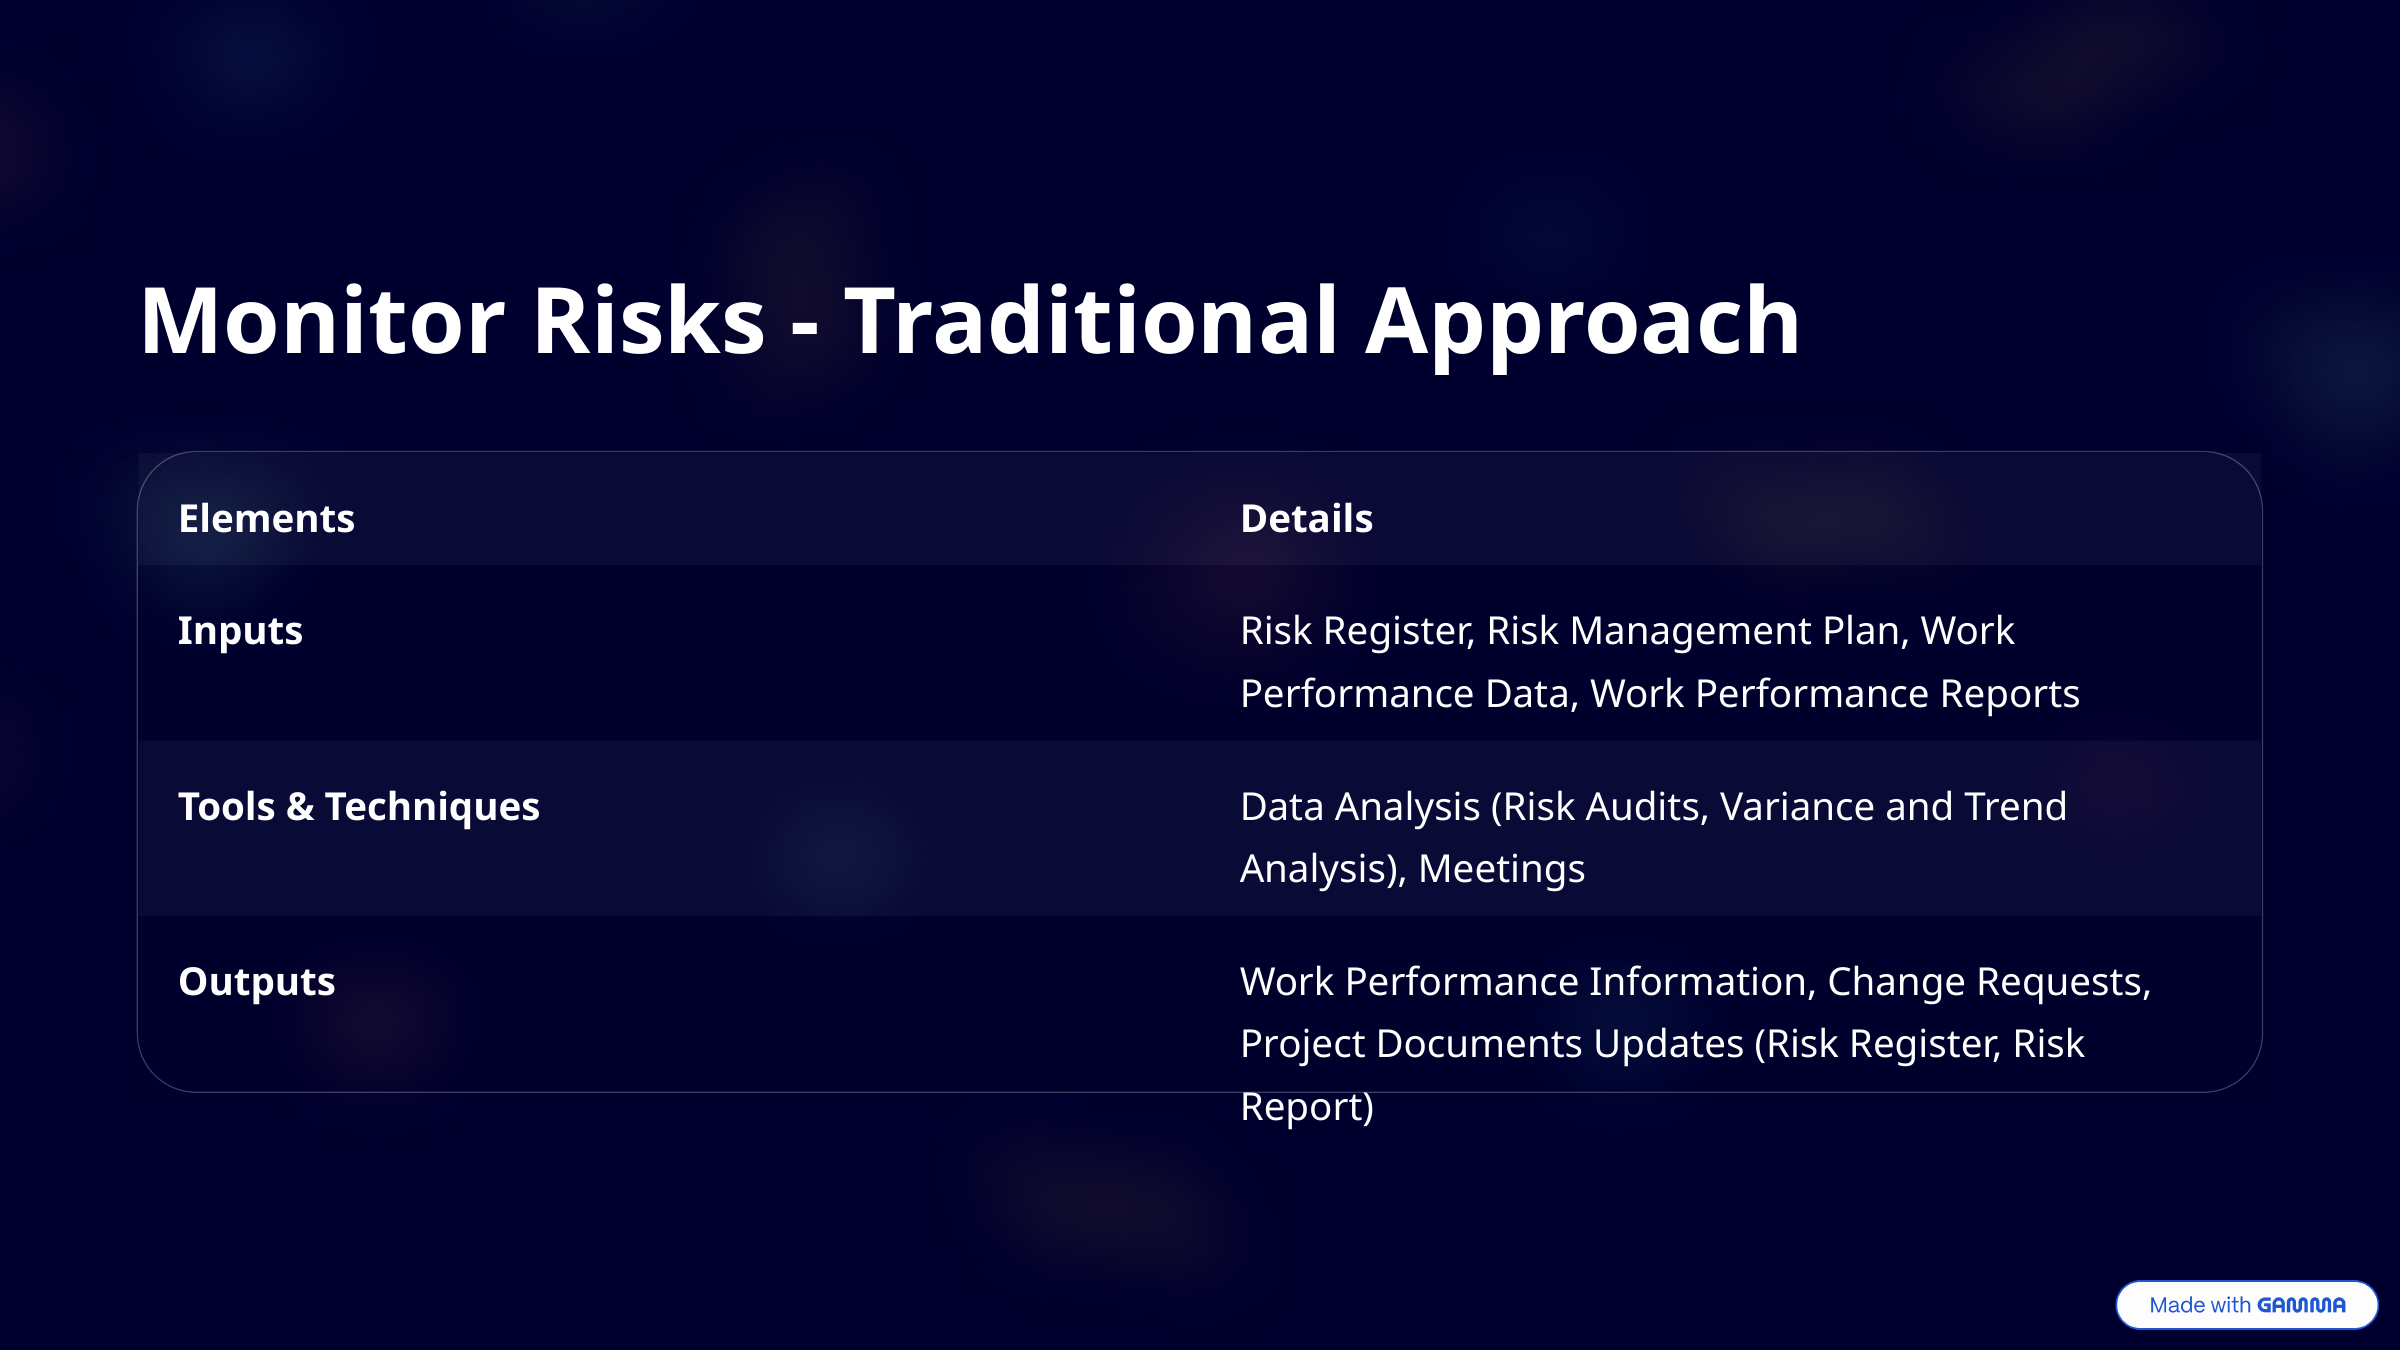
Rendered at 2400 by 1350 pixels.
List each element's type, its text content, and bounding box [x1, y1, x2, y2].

text_box [138, 452, 2262, 565]
text_box Data Analysis (Risk Audits, Variance and Trend Analysis), Meetings [1239, 765, 2222, 891]
text_box [138, 915, 2262, 1092]
text_box Outputs [177, 940, 1161, 1004]
text_box Monitor Risks - Traditional Approach [137, 257, 1719, 373]
text_box Risk Register, Risk Management Plan, Work Performance Data, Work Performance Reports [1239, 590, 2222, 716]
text_box Elements [177, 477, 1161, 541]
text_box Tools & Techniques [177, 765, 1161, 829]
picture [2106, 1271, 2389, 1339]
text_box [138, 565, 2262, 740]
text_box Inputs [177, 590, 1161, 653]
text_box Work Performance Information, Change Requests, Project Documents Updates (Risk Register, Risk Report) [1239, 940, 2222, 1067]
text_box Details [1239, 477, 2222, 541]
text_box [138, 740, 2262, 915]
